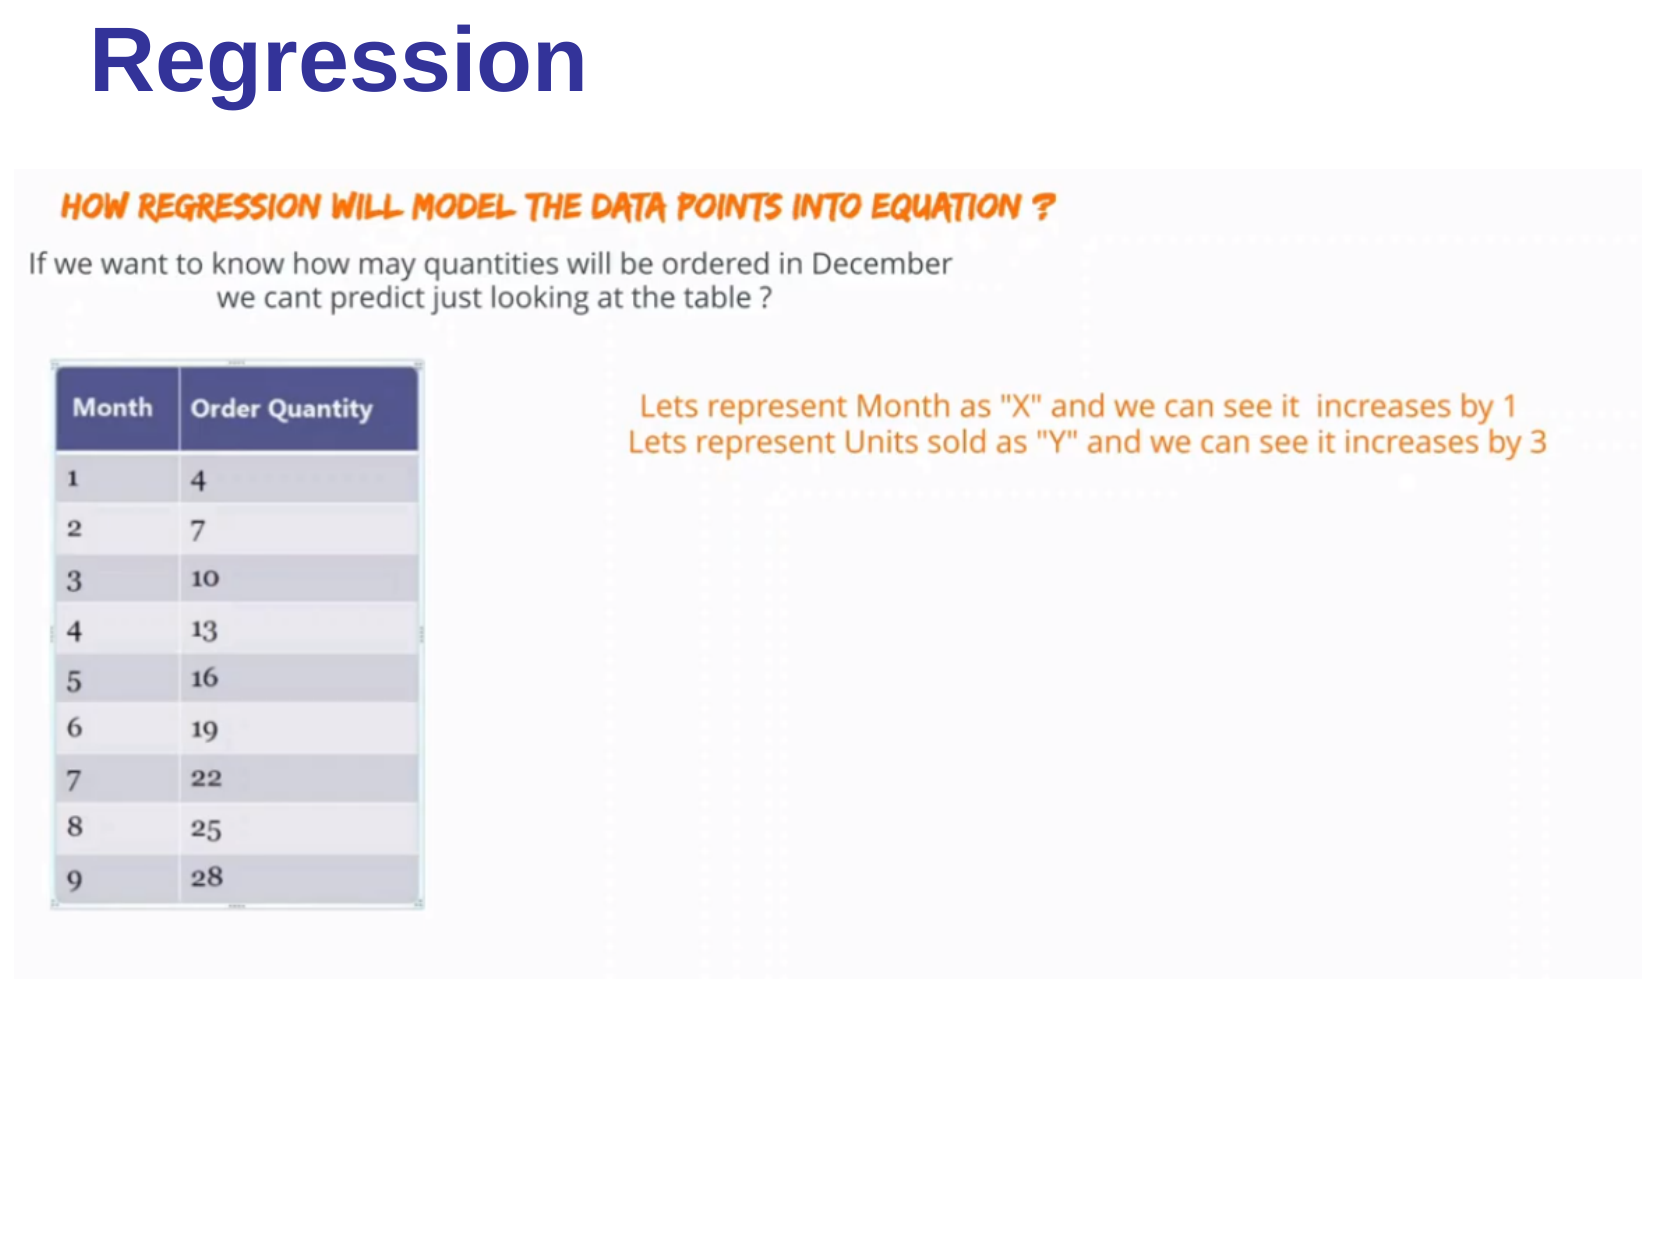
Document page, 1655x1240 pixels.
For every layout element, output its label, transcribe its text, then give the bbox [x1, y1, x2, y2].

picture [14, 169, 1642, 979]
title Regression [89, 0, 1369, 112]
